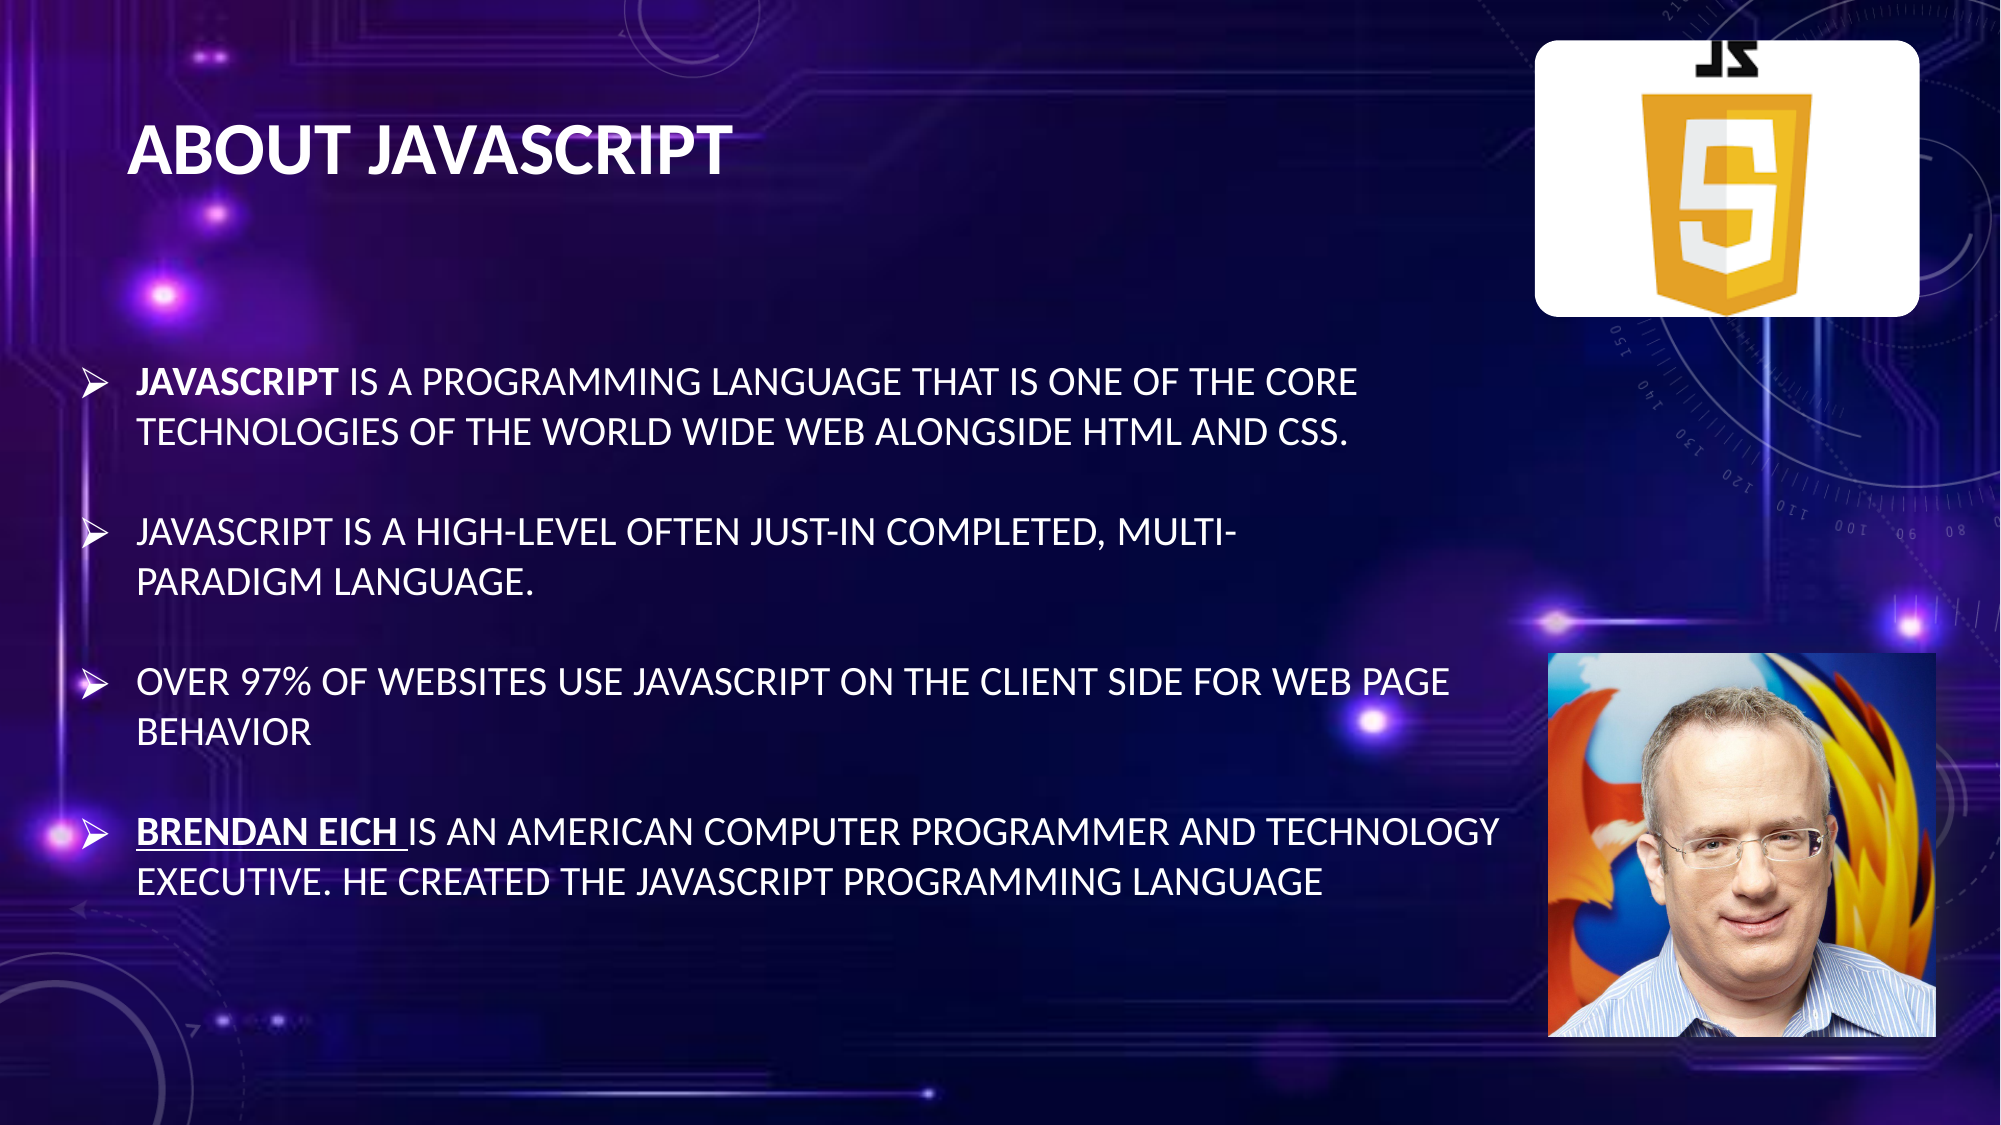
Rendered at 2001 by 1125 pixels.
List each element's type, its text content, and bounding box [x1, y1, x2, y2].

text_box JAVASCRIPT IS A PROGRAMMING LANGUAGE THAT IS ONE OF THE CORE TECHNOLOGIES OF THE WORLD WIDE WEB ALONGSIDE HTML AND CSS. JAVASCRIPT IS A HIGH-LEVEL OFTEN JUST-IN COMPLETED, MULTI-PARADIGM LANGUAGE. OVER 97% OF WEBSITES USE JAVASCRIPT ON THE CLIENT SIDE FOR WEB PAGE BEHAVIOR BRENDAN EICH IS AN AMERICAN COMPUTER PROGRAMMER AND TECHNOLOGY EXECUTIVE. HE CREATED THE JAVASCRIPT PROGRAMMING LANGUAGE [64, 226, 1604, 962]
title ABOUT JAVASCRIPT [44, 72, 1529, 218]
picture [0, 0, 2001, 1125]
